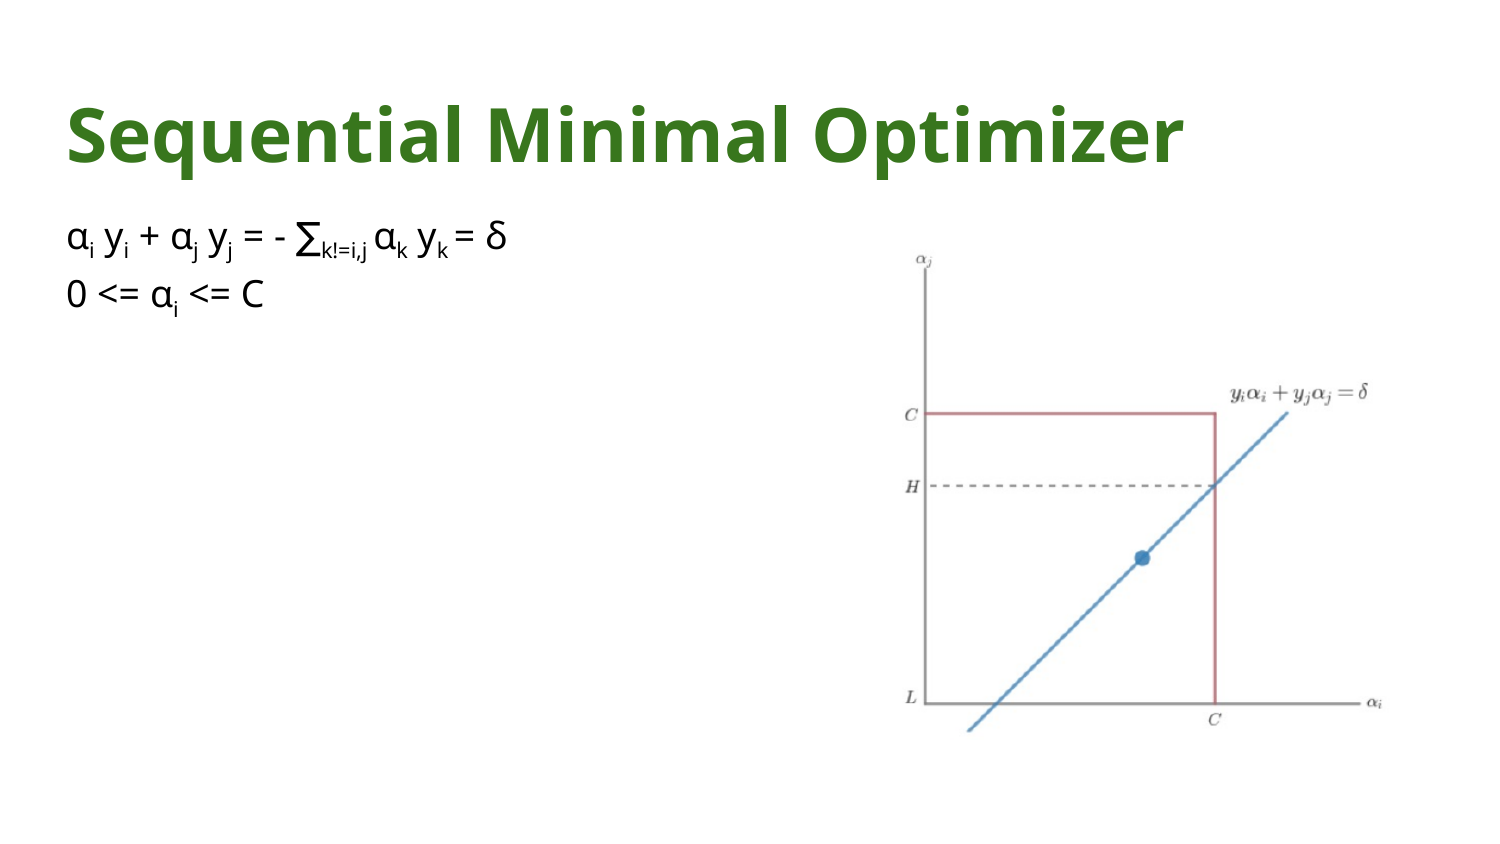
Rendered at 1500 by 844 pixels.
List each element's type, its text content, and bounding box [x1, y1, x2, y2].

list αi yi + αj yj = - ∑k!=i,j αk yk = δ 0 <= αi <= C [51, 189, 1449, 750]
title Sequential Minimal Optimizer [51, 72, 1449, 167]
picture [893, 245, 1398, 740]
